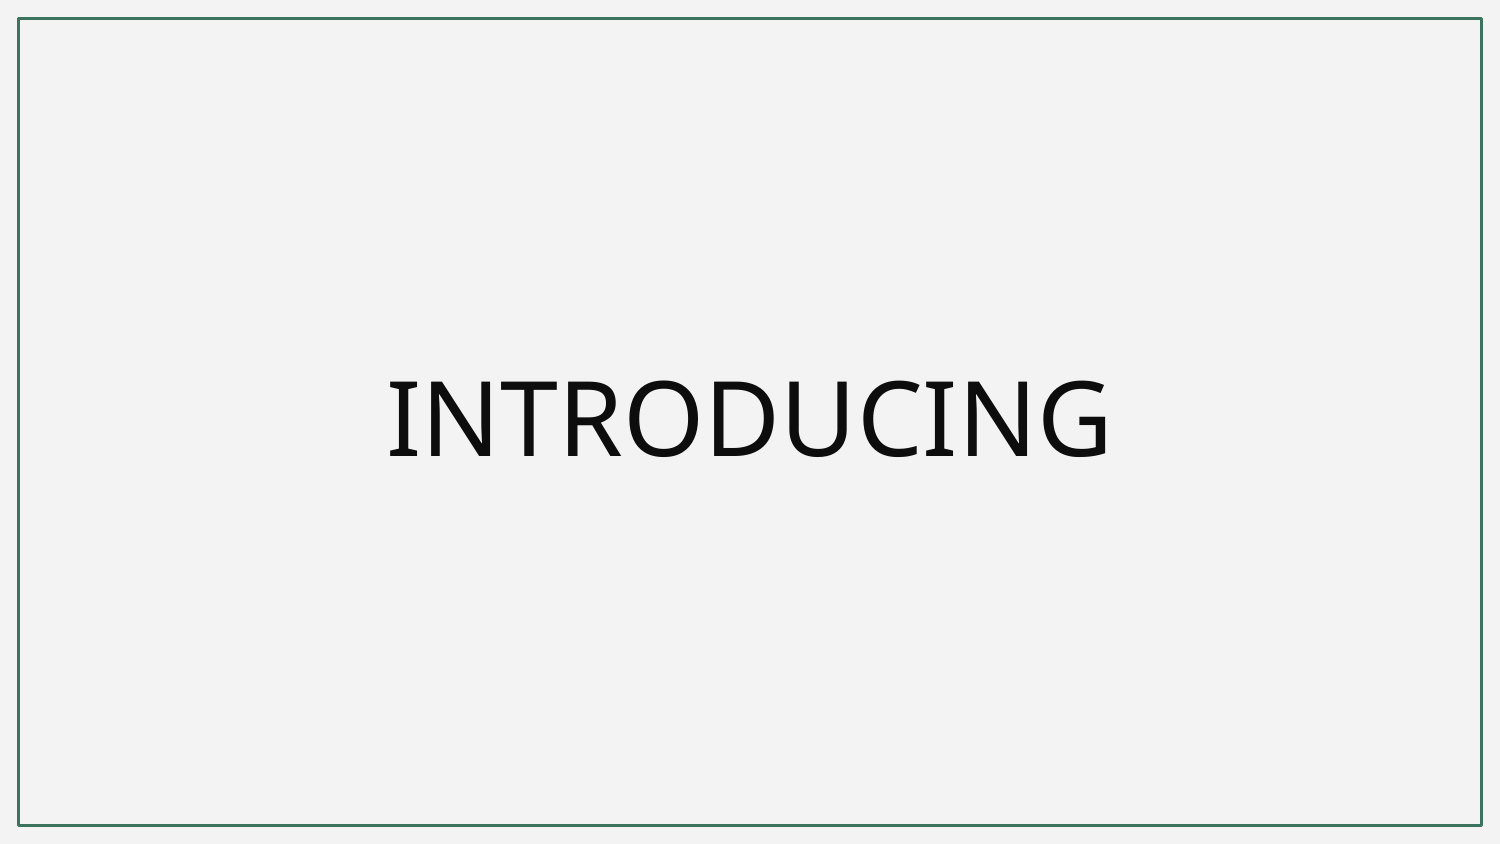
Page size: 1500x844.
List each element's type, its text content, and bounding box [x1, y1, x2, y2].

title INTRODUCING [234, 351, 1266, 492]
